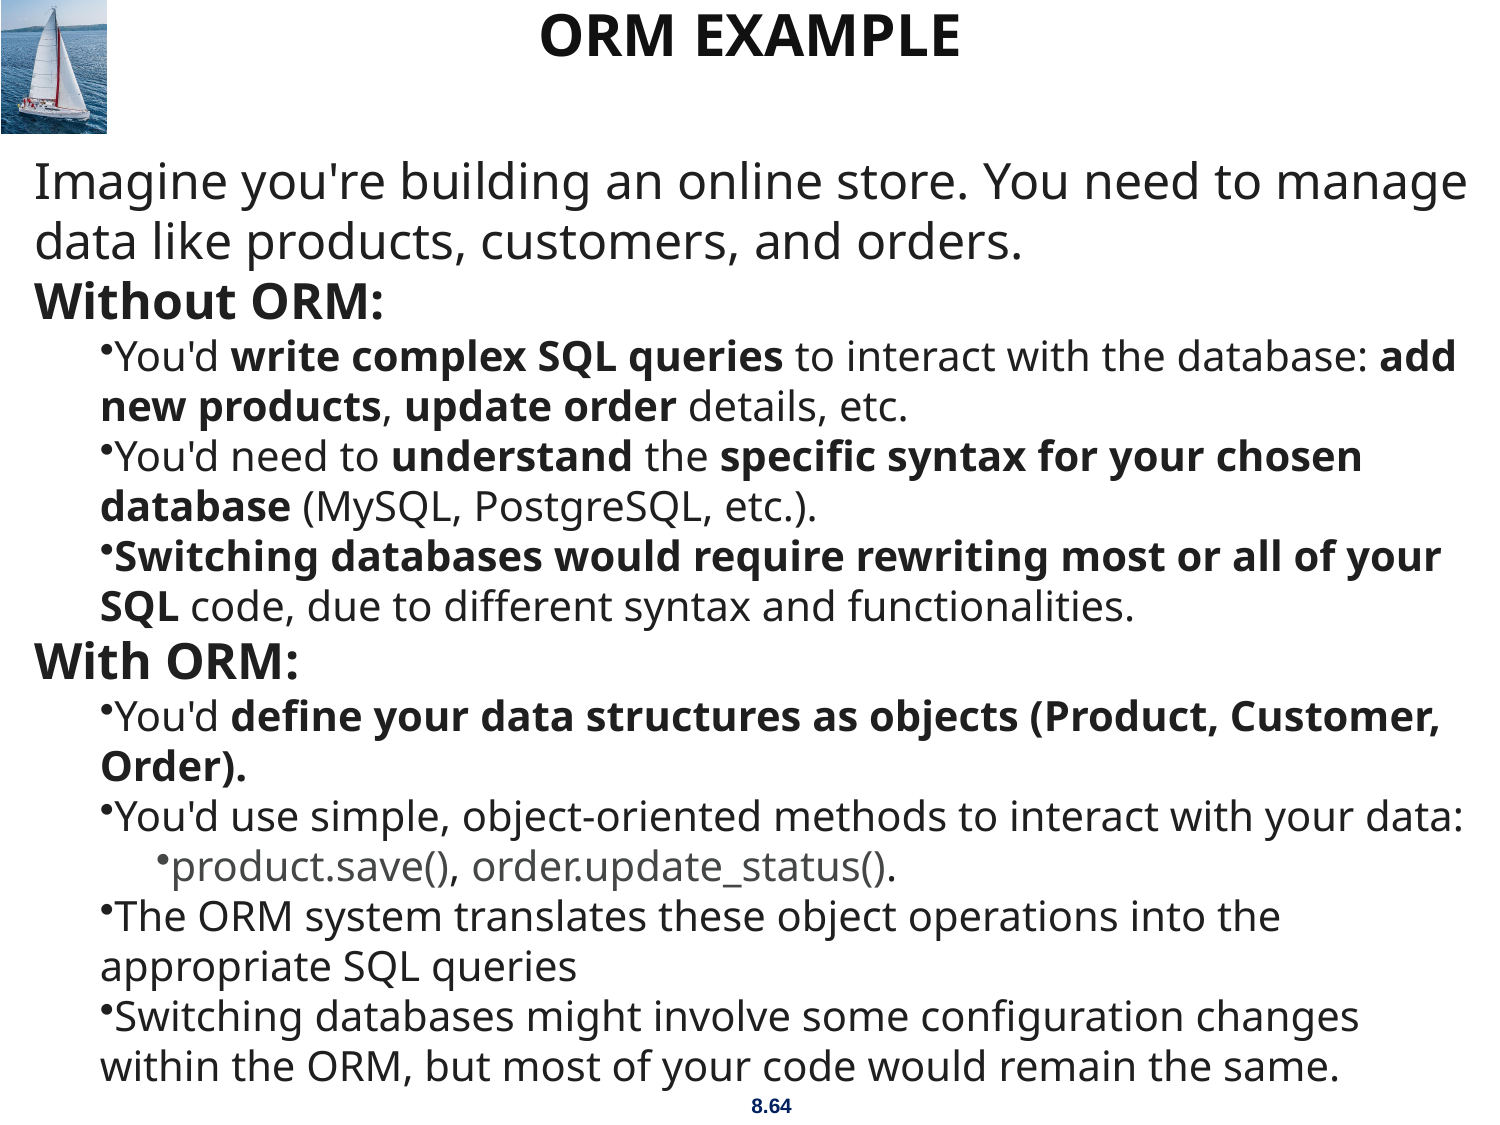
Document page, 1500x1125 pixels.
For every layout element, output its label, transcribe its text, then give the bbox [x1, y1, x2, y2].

picture [1, 0, 107, 134]
title ORM EXAMPLE [87, 0, 1413, 77]
list Imagine you're building an online store. You need to manage data like products, customers, and orders. Without ORM: You'd write complex SQL queries to interact with the database: add new products, update order details, etc. You'd need to understand the specific syntax for your chosen database (MySQL, PostgreSQL, etc.). Switching databases would require rewriting most or all of your SQL code, due to different syntax and functionalities. With ORM: You'd define your data structures as objects (Product, Customer, Order). You'd use simple, object-oriented methods to interact with your data: product.save(), order.update_status(). The ORM system translates these object operations into the appropriate SQL queries Switching databases might involve some configuration changes within the ORM, but most of your code would remain the same. [19, 141, 1500, 1106]
